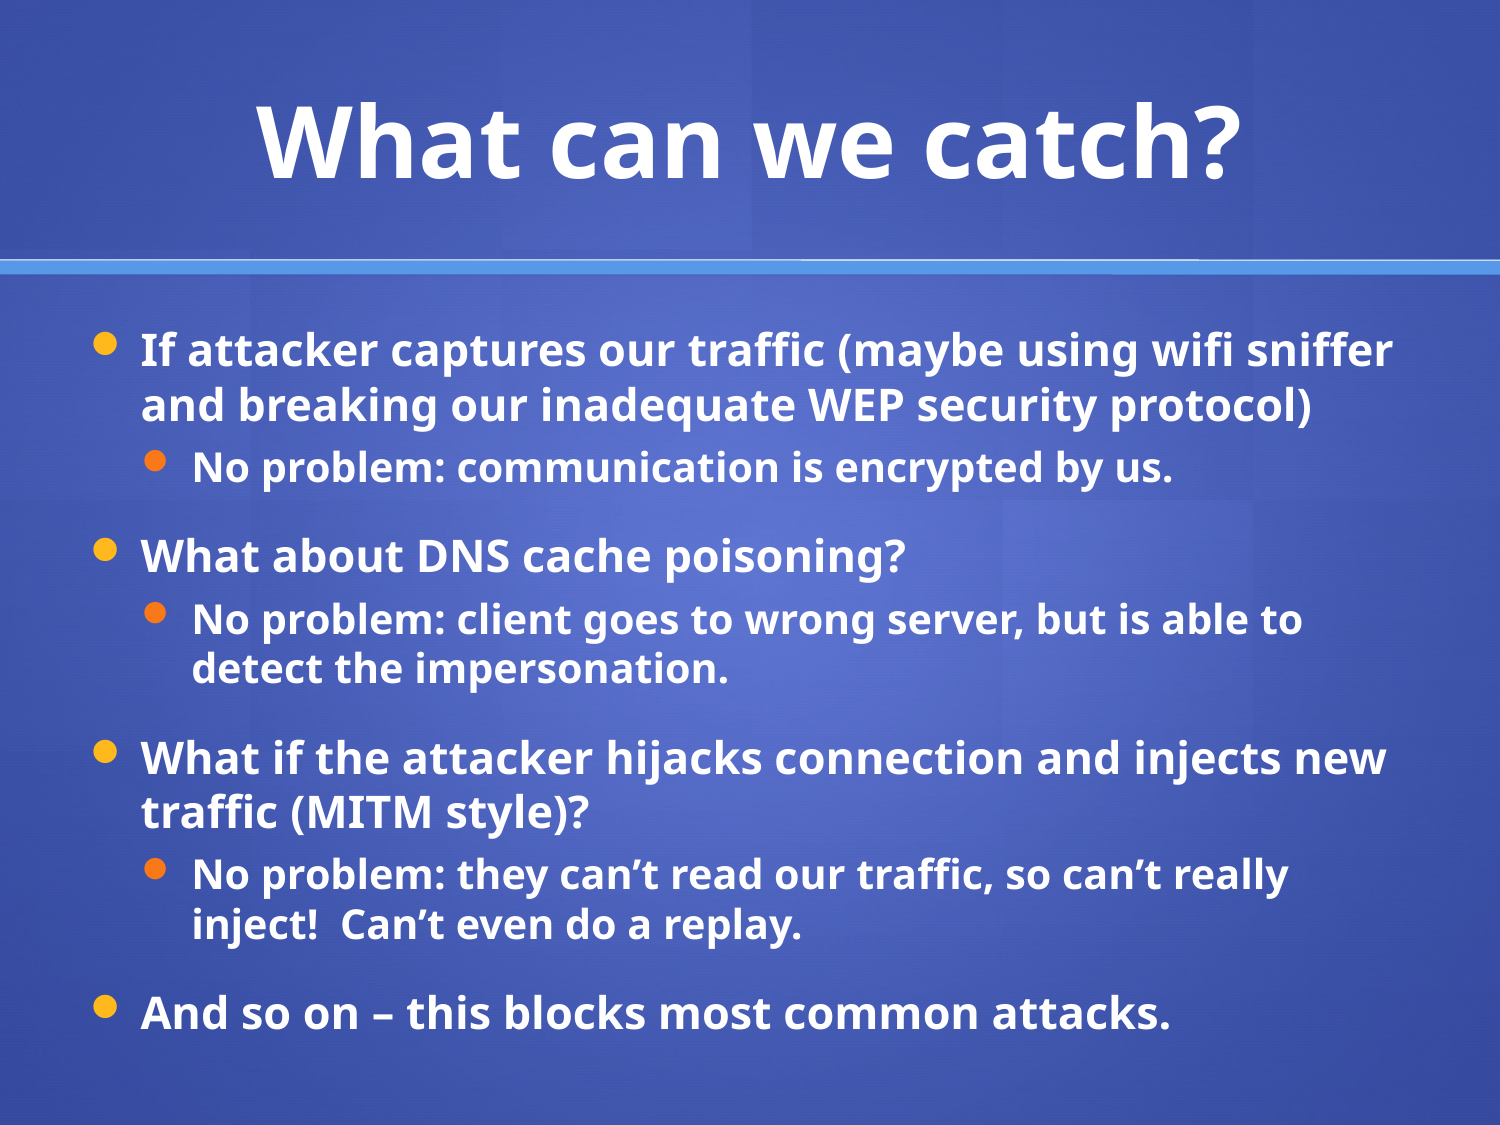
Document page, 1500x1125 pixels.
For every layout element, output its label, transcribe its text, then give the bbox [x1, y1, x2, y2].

title What can we catch? [75, 45, 1425, 233]
list If attacker captures our traffic (maybe using wifi sniffer and breaking our inadequate WEP security protocol) No problem: communication is encrypted by us. What about DNS cache poisoning? No problem: client goes to wrong server, but is able to detect the impersonation. What if the attacker hijacks connection and injects new traffic (MITM style)? No problem: they can’t read our traffic, so can’t really inject! Can’t even do a replay. And so on – this blocks most common attacks. [75, 314, 1425, 1071]
